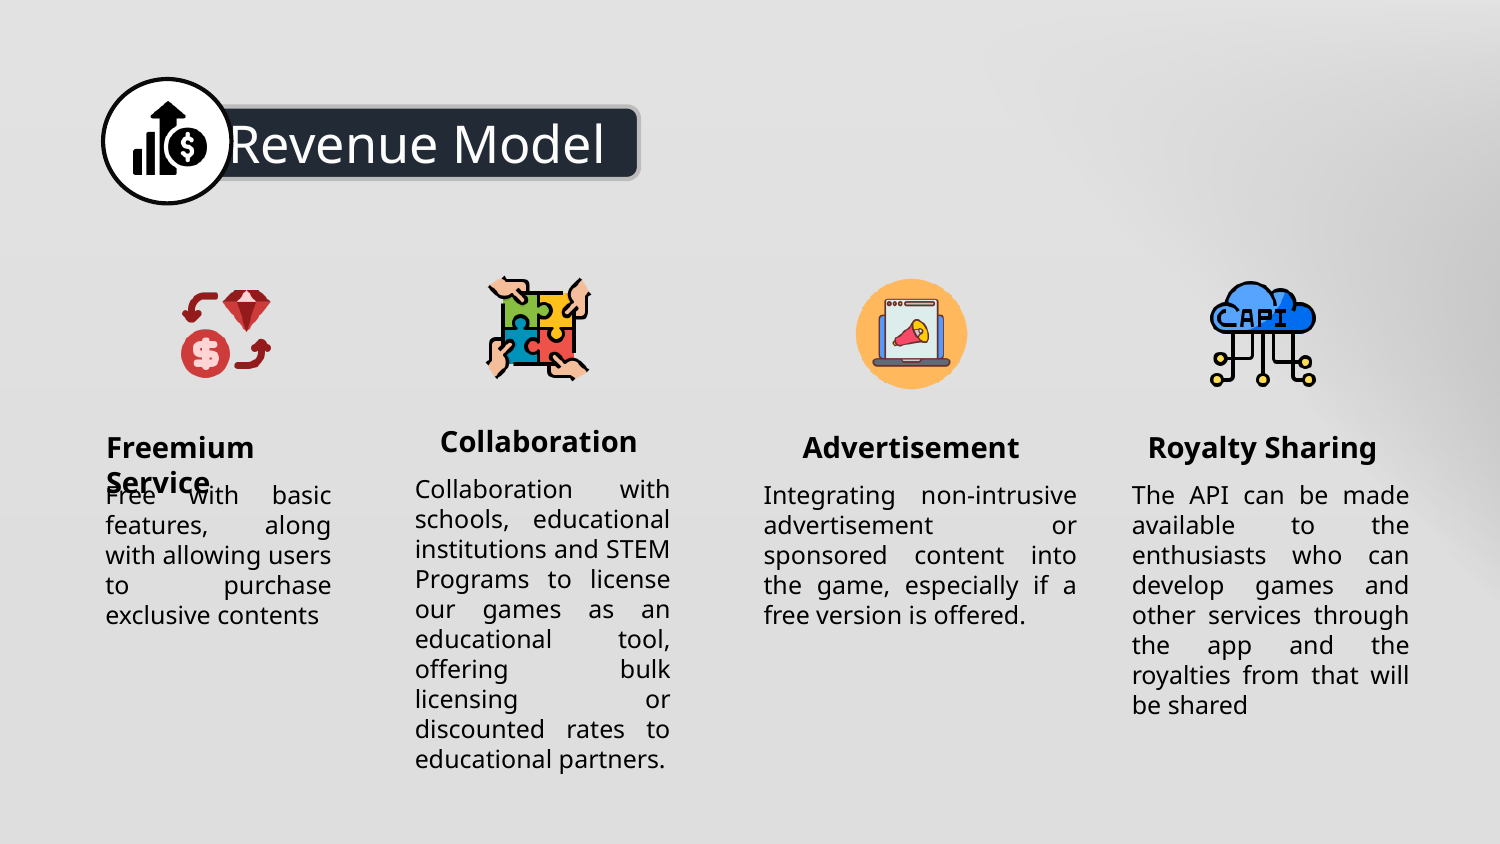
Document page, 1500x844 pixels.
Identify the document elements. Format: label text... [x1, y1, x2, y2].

text_box [0, 0, 1500, 844]
picture [1205, 276, 1320, 391]
text_box Advertisement [776, 421, 1046, 472]
text_box Collaboration [404, 415, 674, 466]
text_box Royalty Sharing [1127, 421, 1398, 472]
picture [169, 276, 283, 391]
text_box Freemium Service [91, 421, 361, 507]
text_box [100, 76, 234, 206]
text_box Free with basic features, along with allowing users to purchase exclusive contents [90, 472, 347, 637]
picture [481, 271, 595, 385]
text_box Collaboration with schools, educational institutions and STEM Programs to license our games as an educational tool, offering bulk licensing or discounted rates to educational partners. [400, 466, 686, 781]
picture [854, 276, 968, 391]
text_box Revenue Model [220, 104, 642, 182]
text_box Integrating non-intrusive advertisement or sponsored content into the game, especially if a free version is offered. [748, 472, 1093, 637]
picture [133, 101, 207, 175]
text_box The API can be made available to the enthusiasts who can develop games and other services through the app and the royalties from that will be shared [1117, 472, 1425, 727]
